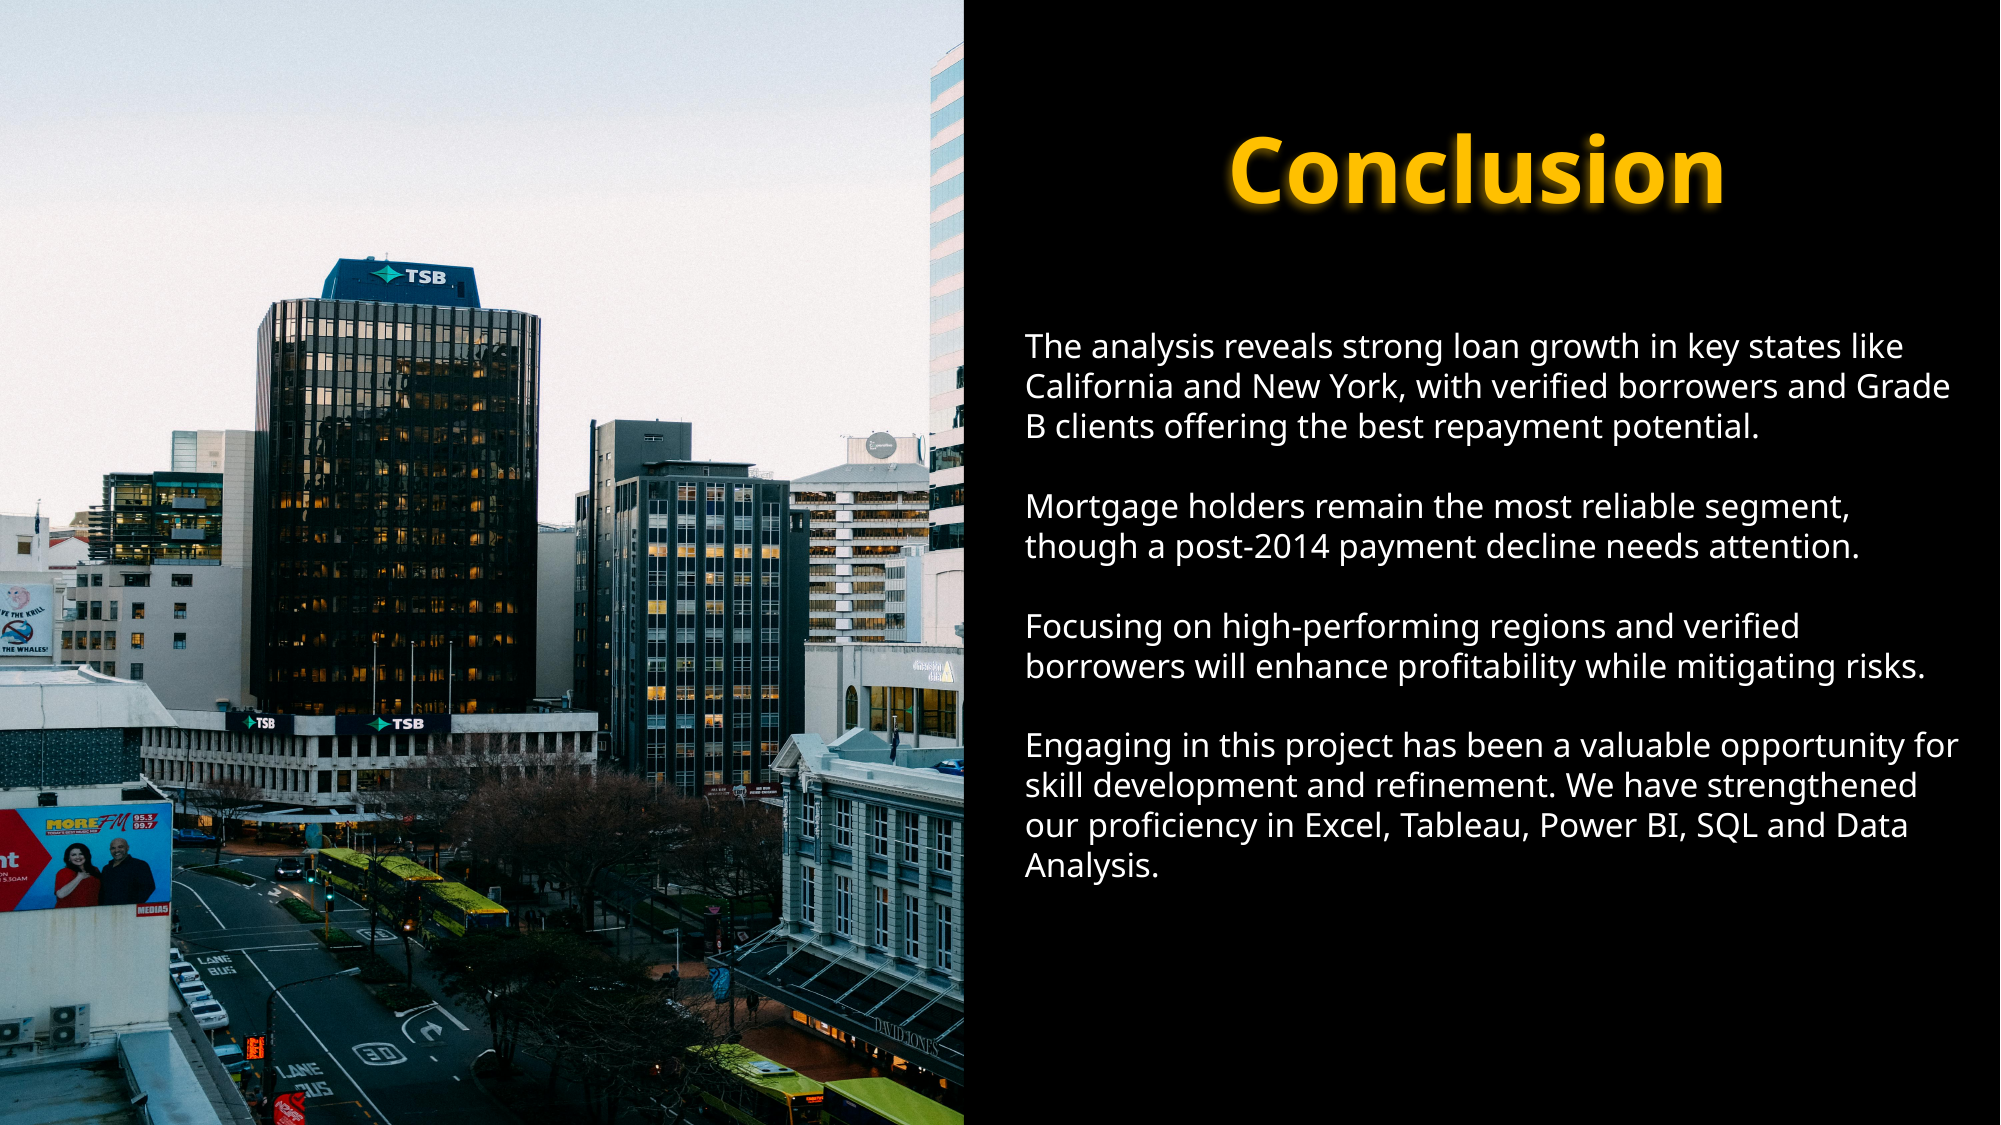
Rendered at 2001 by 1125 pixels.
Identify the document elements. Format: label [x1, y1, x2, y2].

picture [0, 0, 963, 1125]
text_box [963, 0, 2000, 1125]
